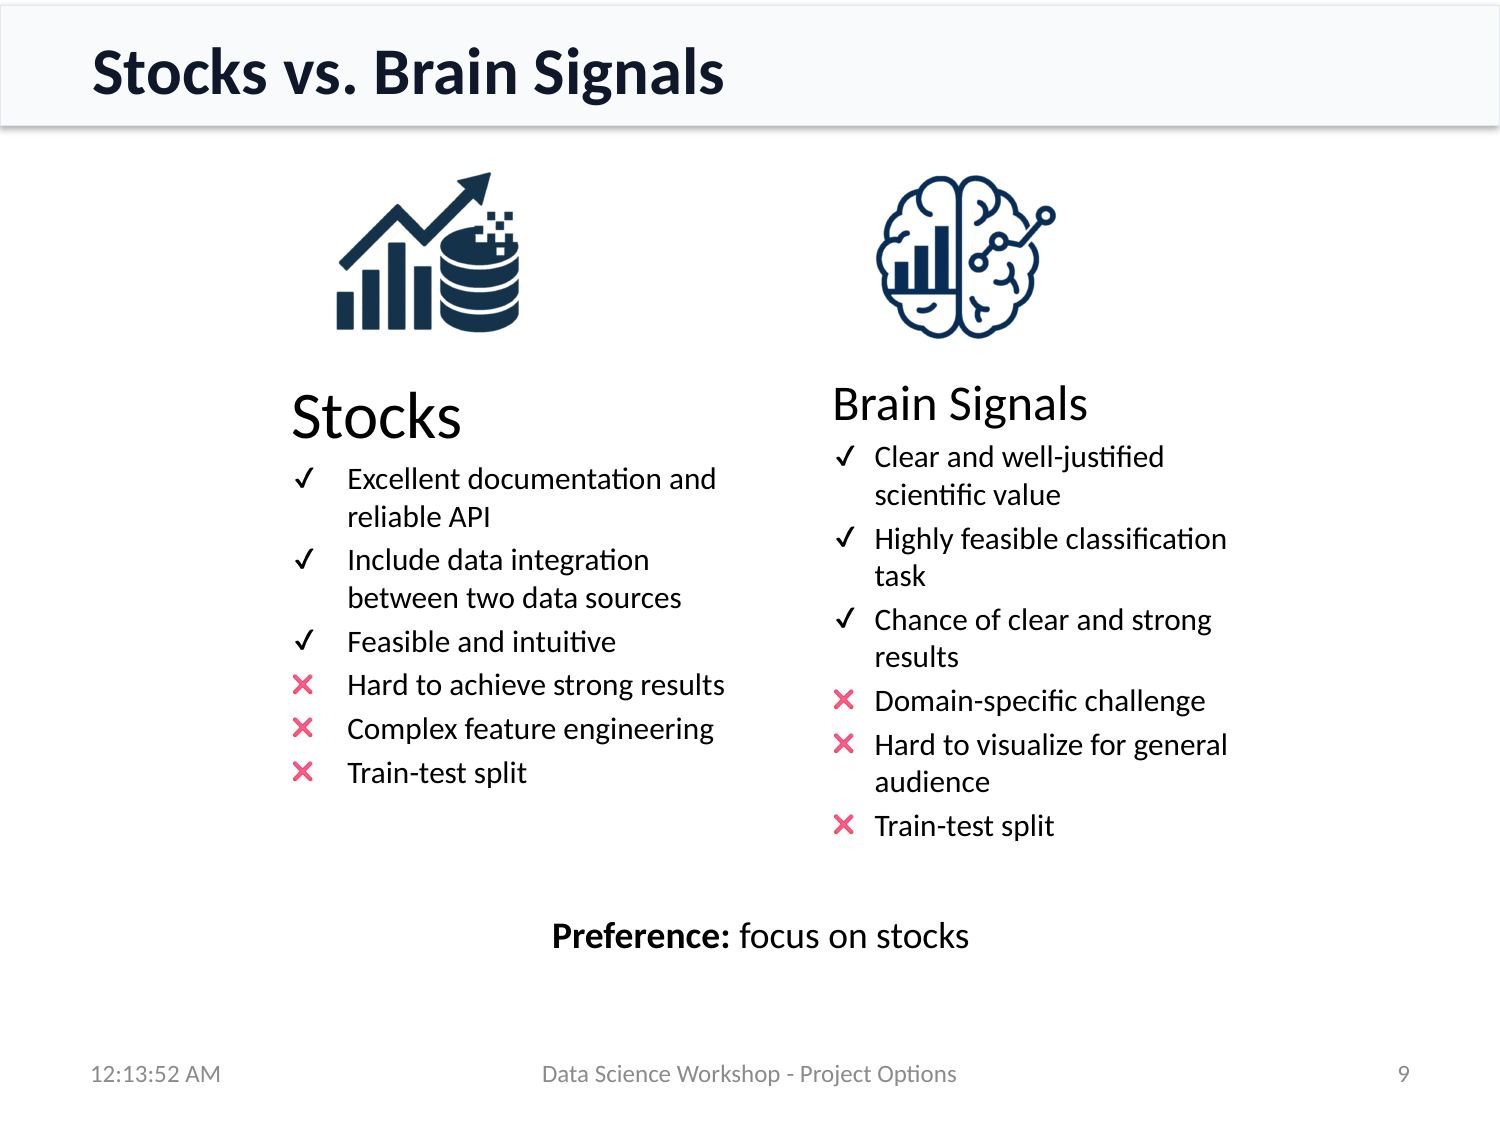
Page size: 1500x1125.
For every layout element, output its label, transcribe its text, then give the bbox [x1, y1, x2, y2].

text_box [0, 5, 1500, 126]
text_box Stocks Excellent documentation and reliable API Include data integration between two data sources Feasible and intuitive Hard to achieve strong results Complex feature engineering Train-test split [276, 364, 744, 903]
text_box Brain Signals Clear and well-justified scientific value Highly feasible classification task Chance of clear and strong results Domain-specific challenge Hard to visualize for general audience Train-test split [821, 364, 1289, 922]
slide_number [75, 1042, 425, 1103]
picture [832, 687, 856, 710]
picture [832, 812, 856, 835]
picture [291, 628, 316, 651]
footer Data Science Workshop - Project Options [512, 1042, 988, 1103]
picture [832, 525, 857, 548]
picture [832, 606, 857, 629]
picture [291, 715, 315, 738]
picture [291, 547, 316, 570]
slide_number 9 [1074, 1042, 1425, 1103]
picture [291, 672, 315, 695]
picture [832, 731, 856, 754]
text_box Stocks vs. Brain Signals [77, 20, 742, 116]
picture [291, 759, 315, 782]
picture [291, 466, 316, 489]
picture [820, 117, 1100, 397]
picture [326, 158, 524, 356]
picture [832, 444, 857, 467]
text_box Preference: focus on stocks [276, 903, 1247, 964]
